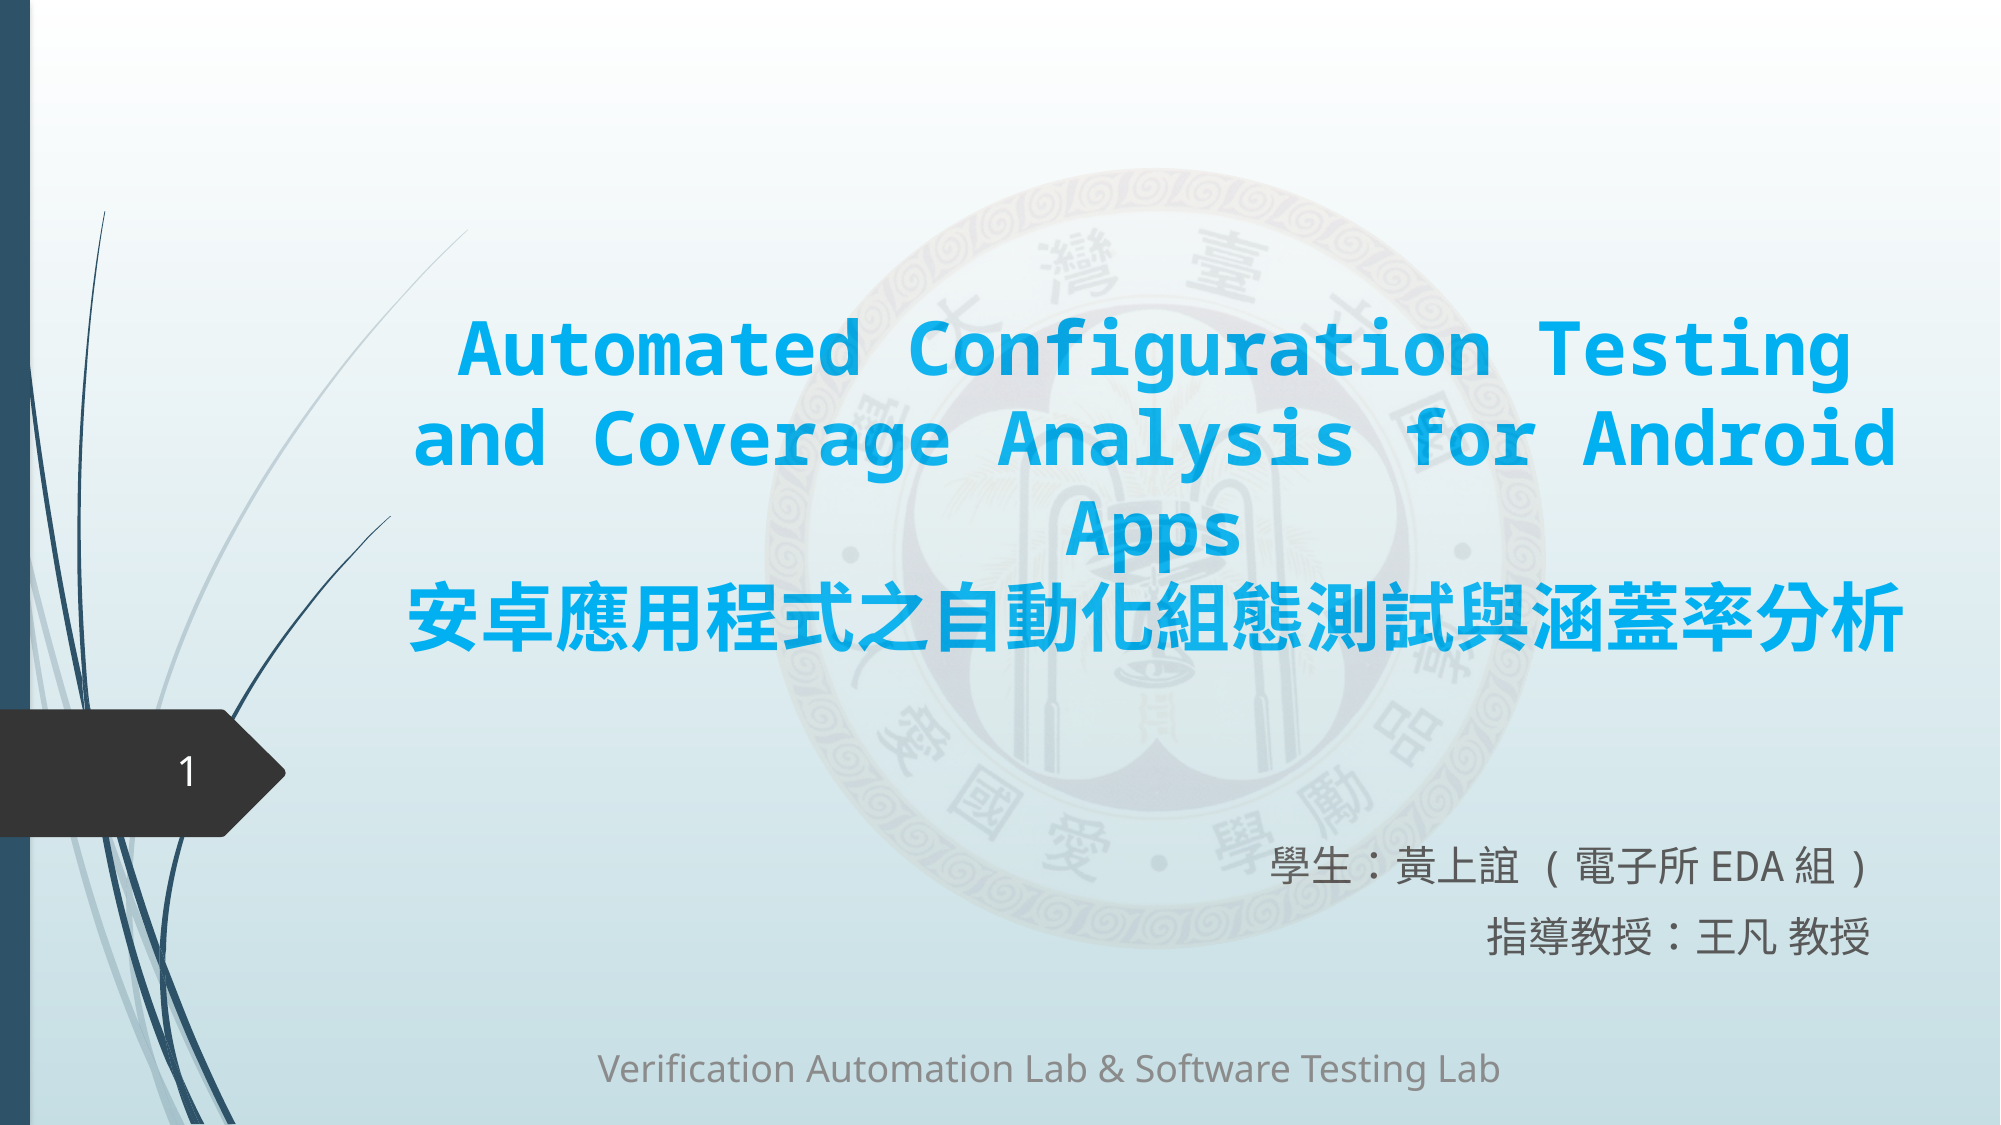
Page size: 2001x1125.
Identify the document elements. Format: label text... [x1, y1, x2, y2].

footer Verification Automation Lab & Software Testing Lab [424, 1037, 1675, 1098]
text_box [763, 166, 1548, 951]
slide_number 1 [87, 743, 216, 803]
title Automated Configuration Testing and Coverage Analysis for Android Apps 安卓應用程式之自動化組態測試與涵蓋率分析 [387, 371, 810, 668]
subtitle 學生：黃上誼 (電子所EDA組) 指導教授：王凡 教授 [423, 832, 1887, 1018]
title Automated Configuration Testing and Coverage Analysis for Android Apps 安卓應用程式之自動化組態測試與涵蓋率分析 [1500, 371, 1923, 668]
